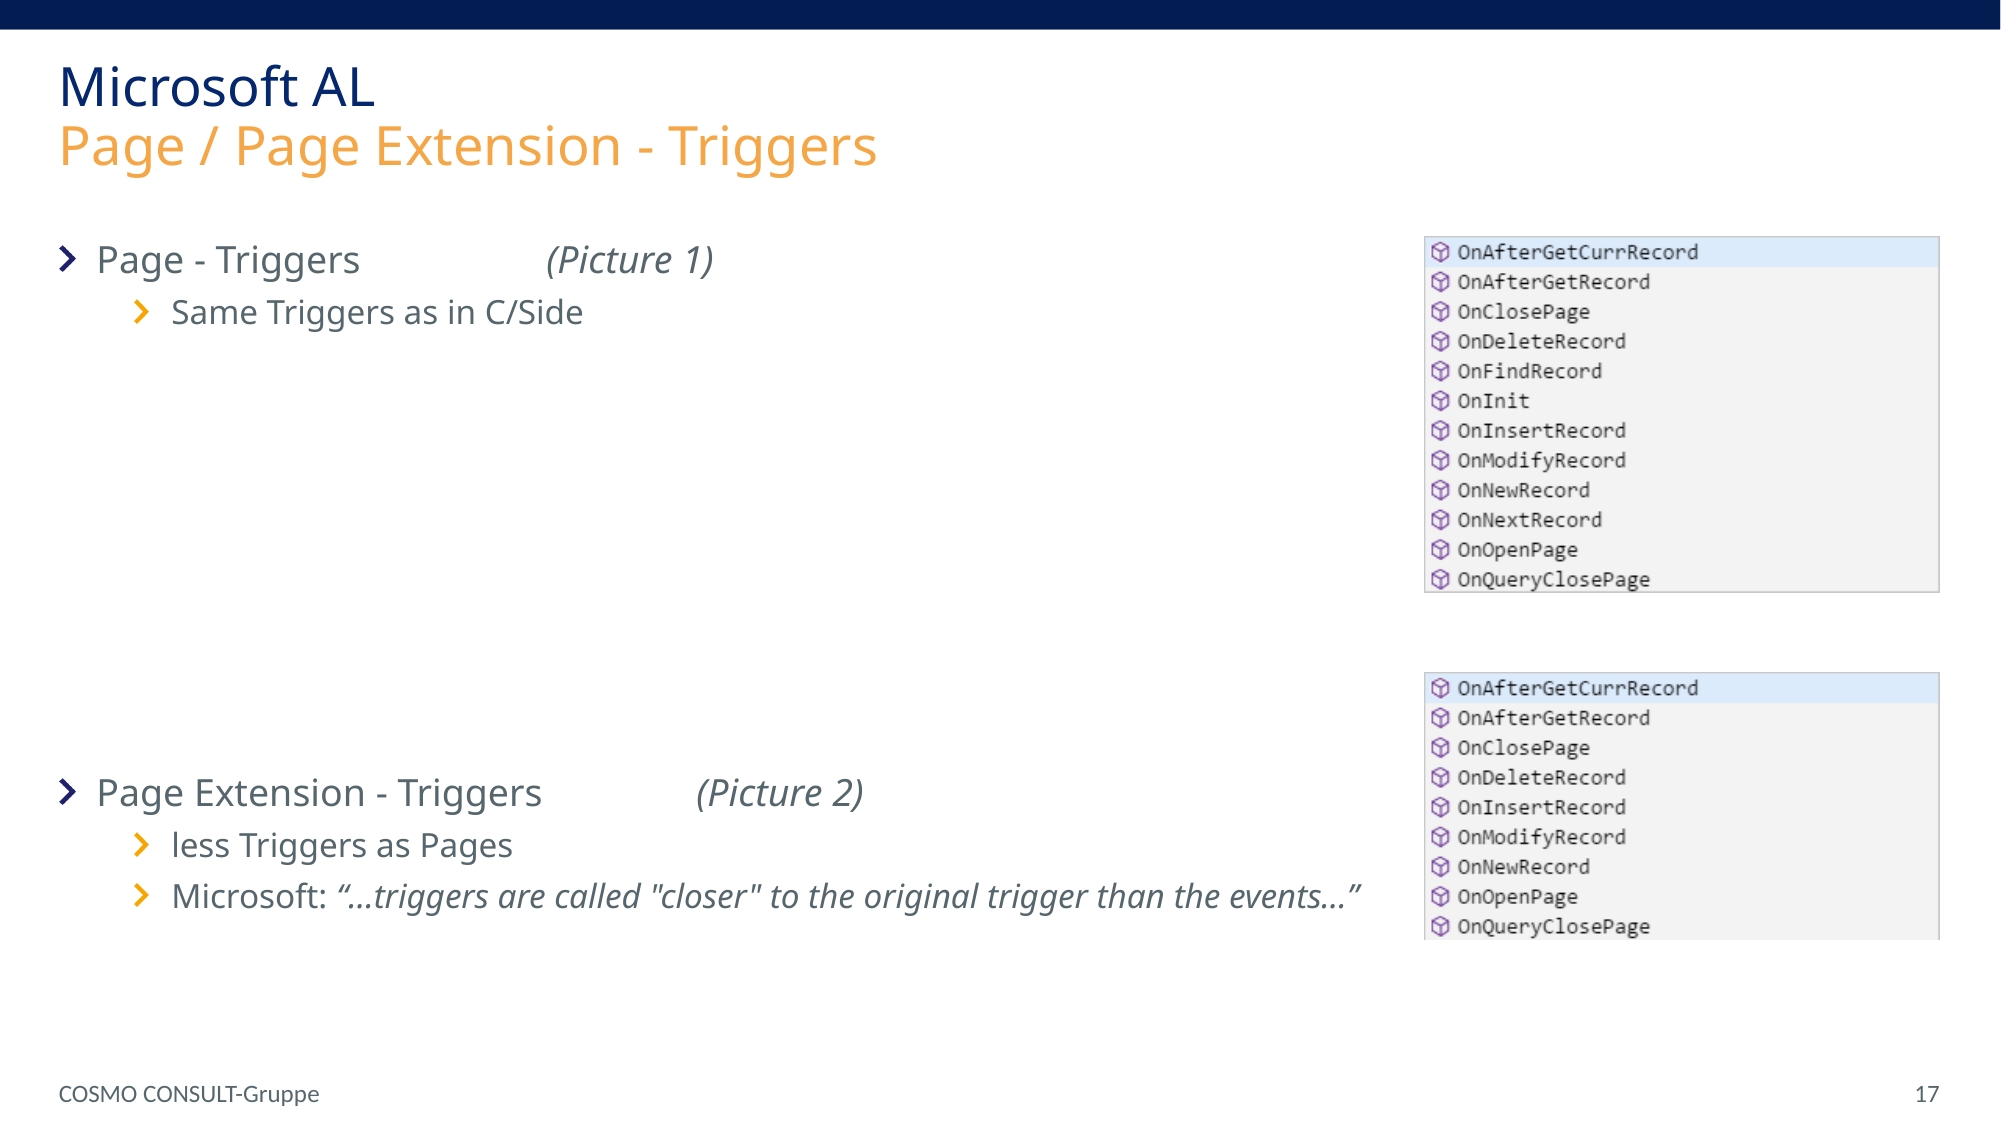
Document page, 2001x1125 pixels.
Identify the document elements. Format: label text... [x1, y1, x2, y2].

slide_number COSMO CONSULT-Gruppe [59, 1062, 509, 1123]
picture [134, 299, 149, 324]
picture [134, 883, 149, 907]
picture [59, 778, 76, 805]
picture [134, 832, 149, 857]
list Page - Triggers (Picture 1) Same Triggers as in C/Side Page Extension - Triggers (Picture 2) less Triggers as Pages Microsoft: “…triggers are called "closer" to the original trigger than the events…” [58, 235, 1941, 1040]
picture [59, 245, 76, 272]
slide_number 17 [1526, 1062, 1940, 1123]
picture [1424, 672, 1940, 940]
picture [1424, 236, 1940, 593]
title Microsoft AL Page / Page Extension - Triggers [59, 59, 1940, 178]
